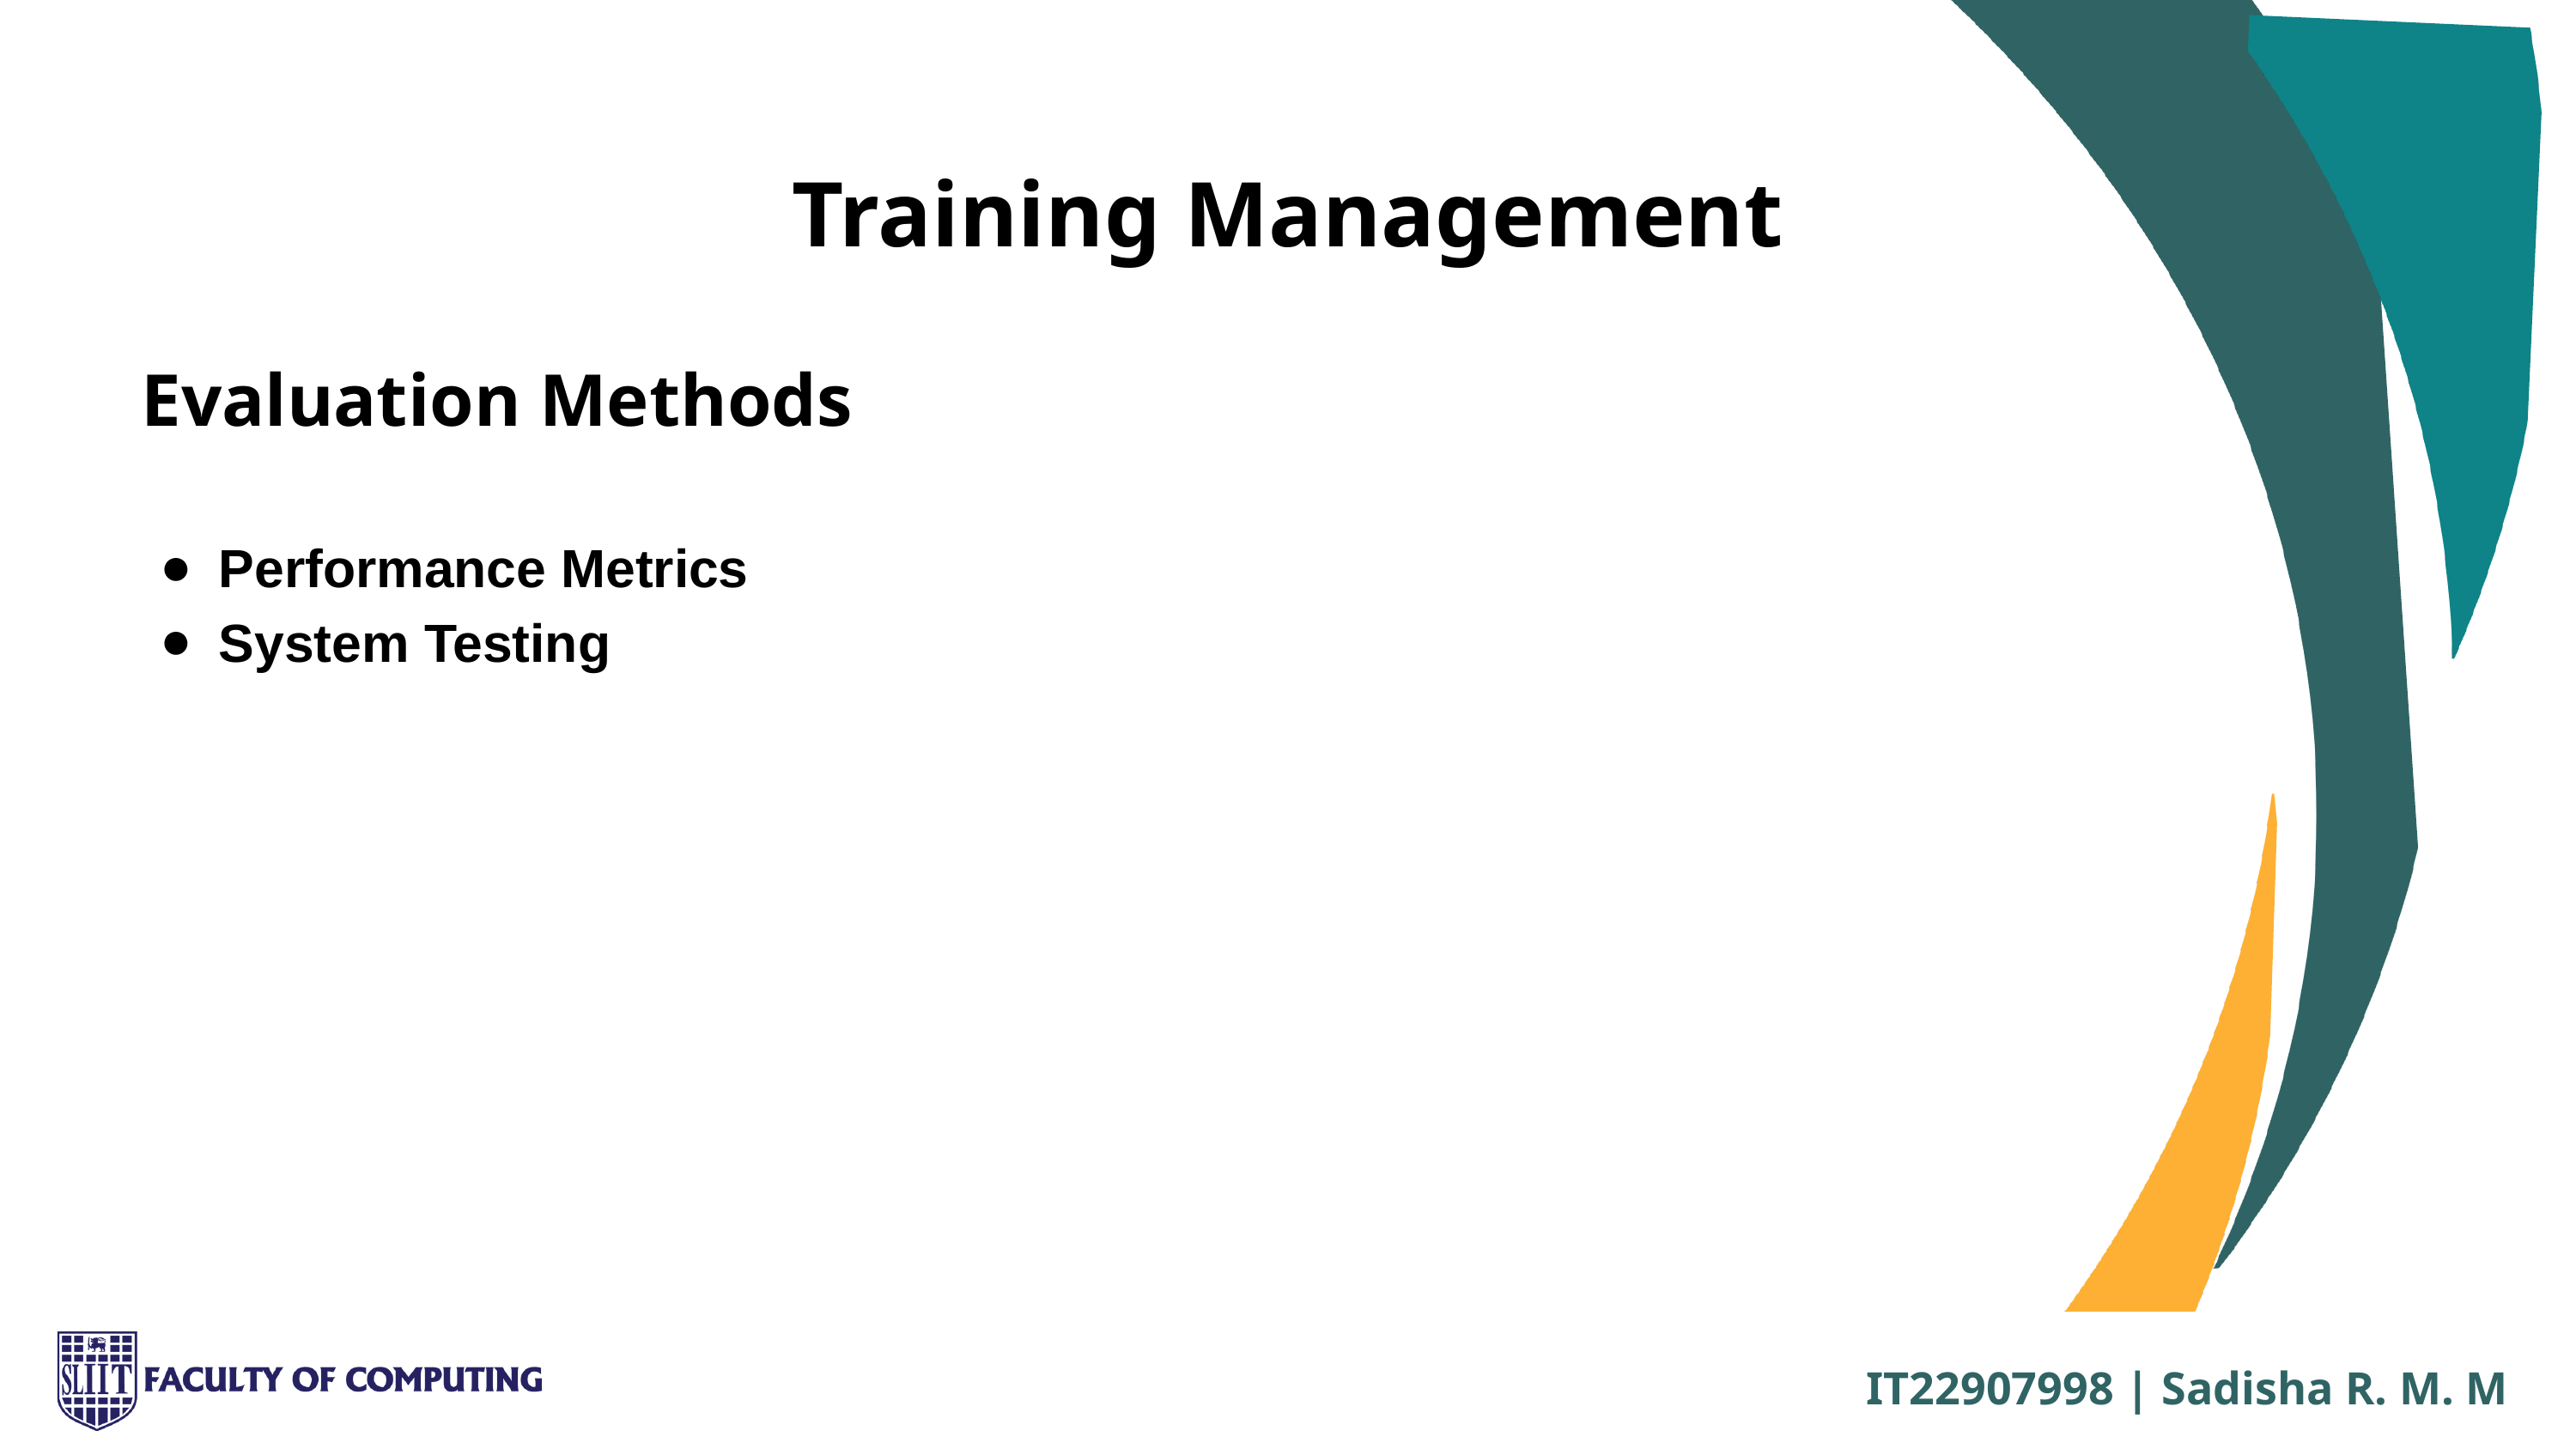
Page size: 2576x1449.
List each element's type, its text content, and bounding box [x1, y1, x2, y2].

text_box Training Management [556, 143, 1826, 265]
text_box Performance Metrics System Testing [141, 512, 1826, 785]
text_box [0, 1311, 2576, 1449]
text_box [1829, 0, 2546, 1311]
text_box Evaluation Methods [141, 343, 1826, 440]
